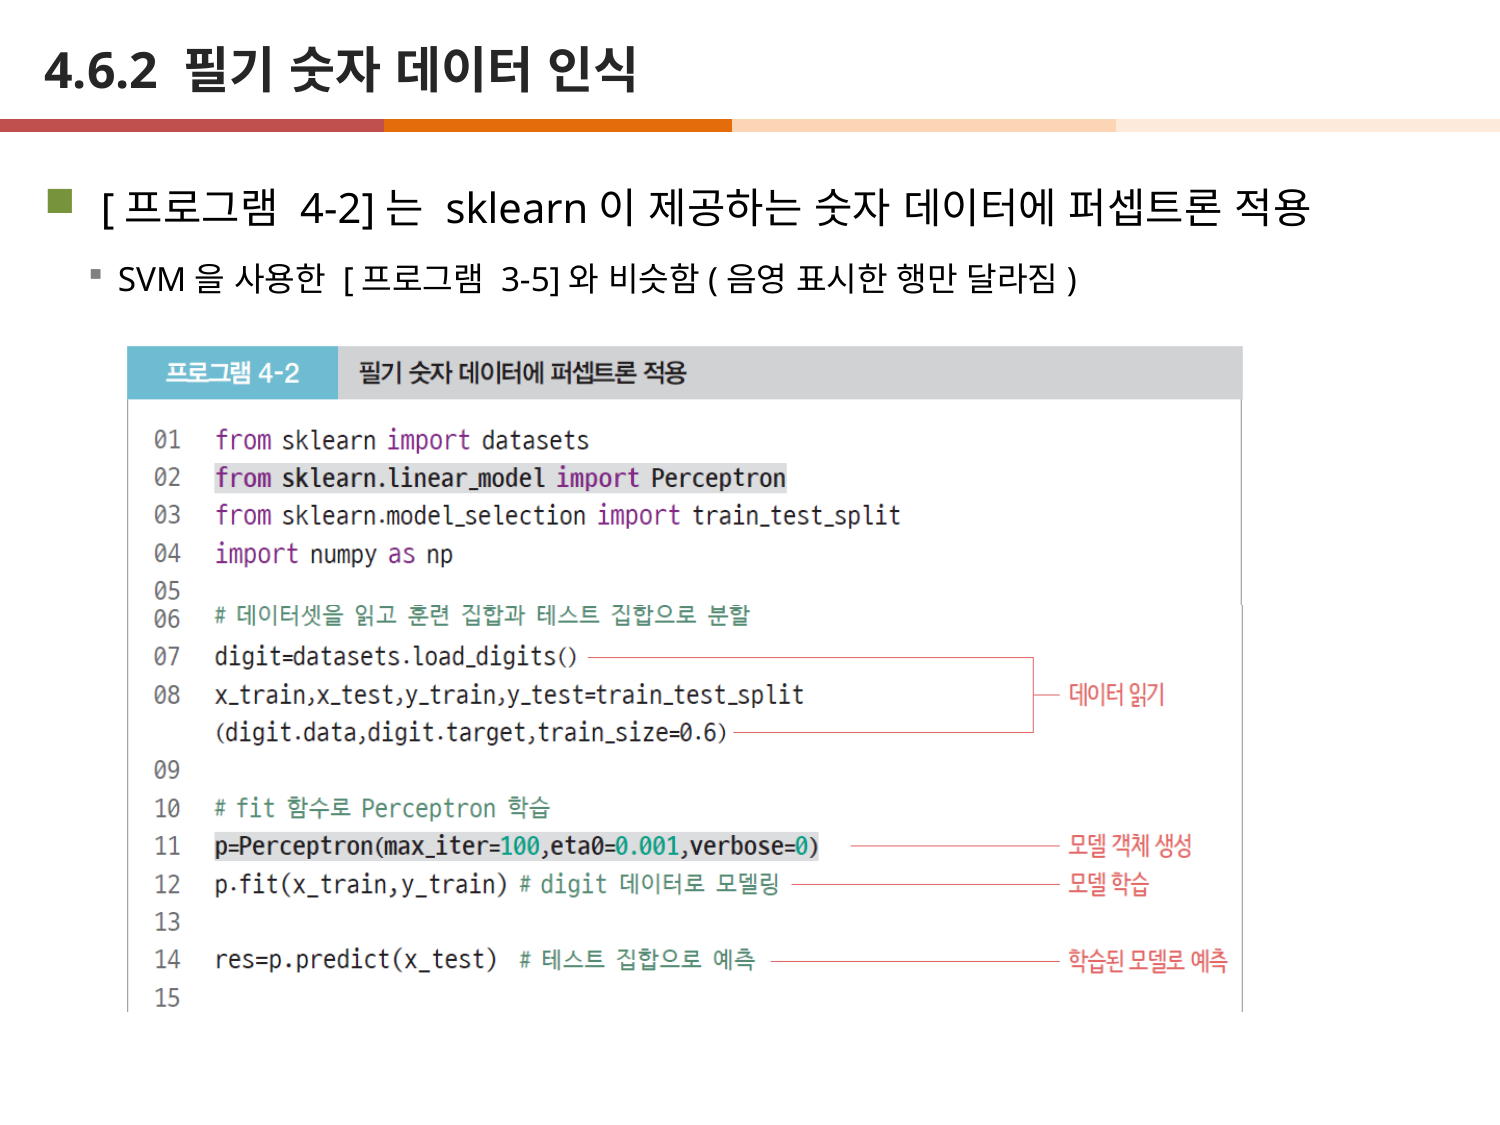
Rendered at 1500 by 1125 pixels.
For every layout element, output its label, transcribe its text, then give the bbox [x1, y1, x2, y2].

list [프로그램 4-2]는 sklearn이 제공하는 숫자 데이터에 퍼셉트론 적용 SVM을 사용한 [프로그램 3-5]와 비슷함(음영 표시한 행만 달라짐) [29, 148, 1471, 1083]
picture [123, 342, 1247, 1012]
title 4.6.2 필기 숫자 데이터 인식 [29, 23, 1270, 114]
